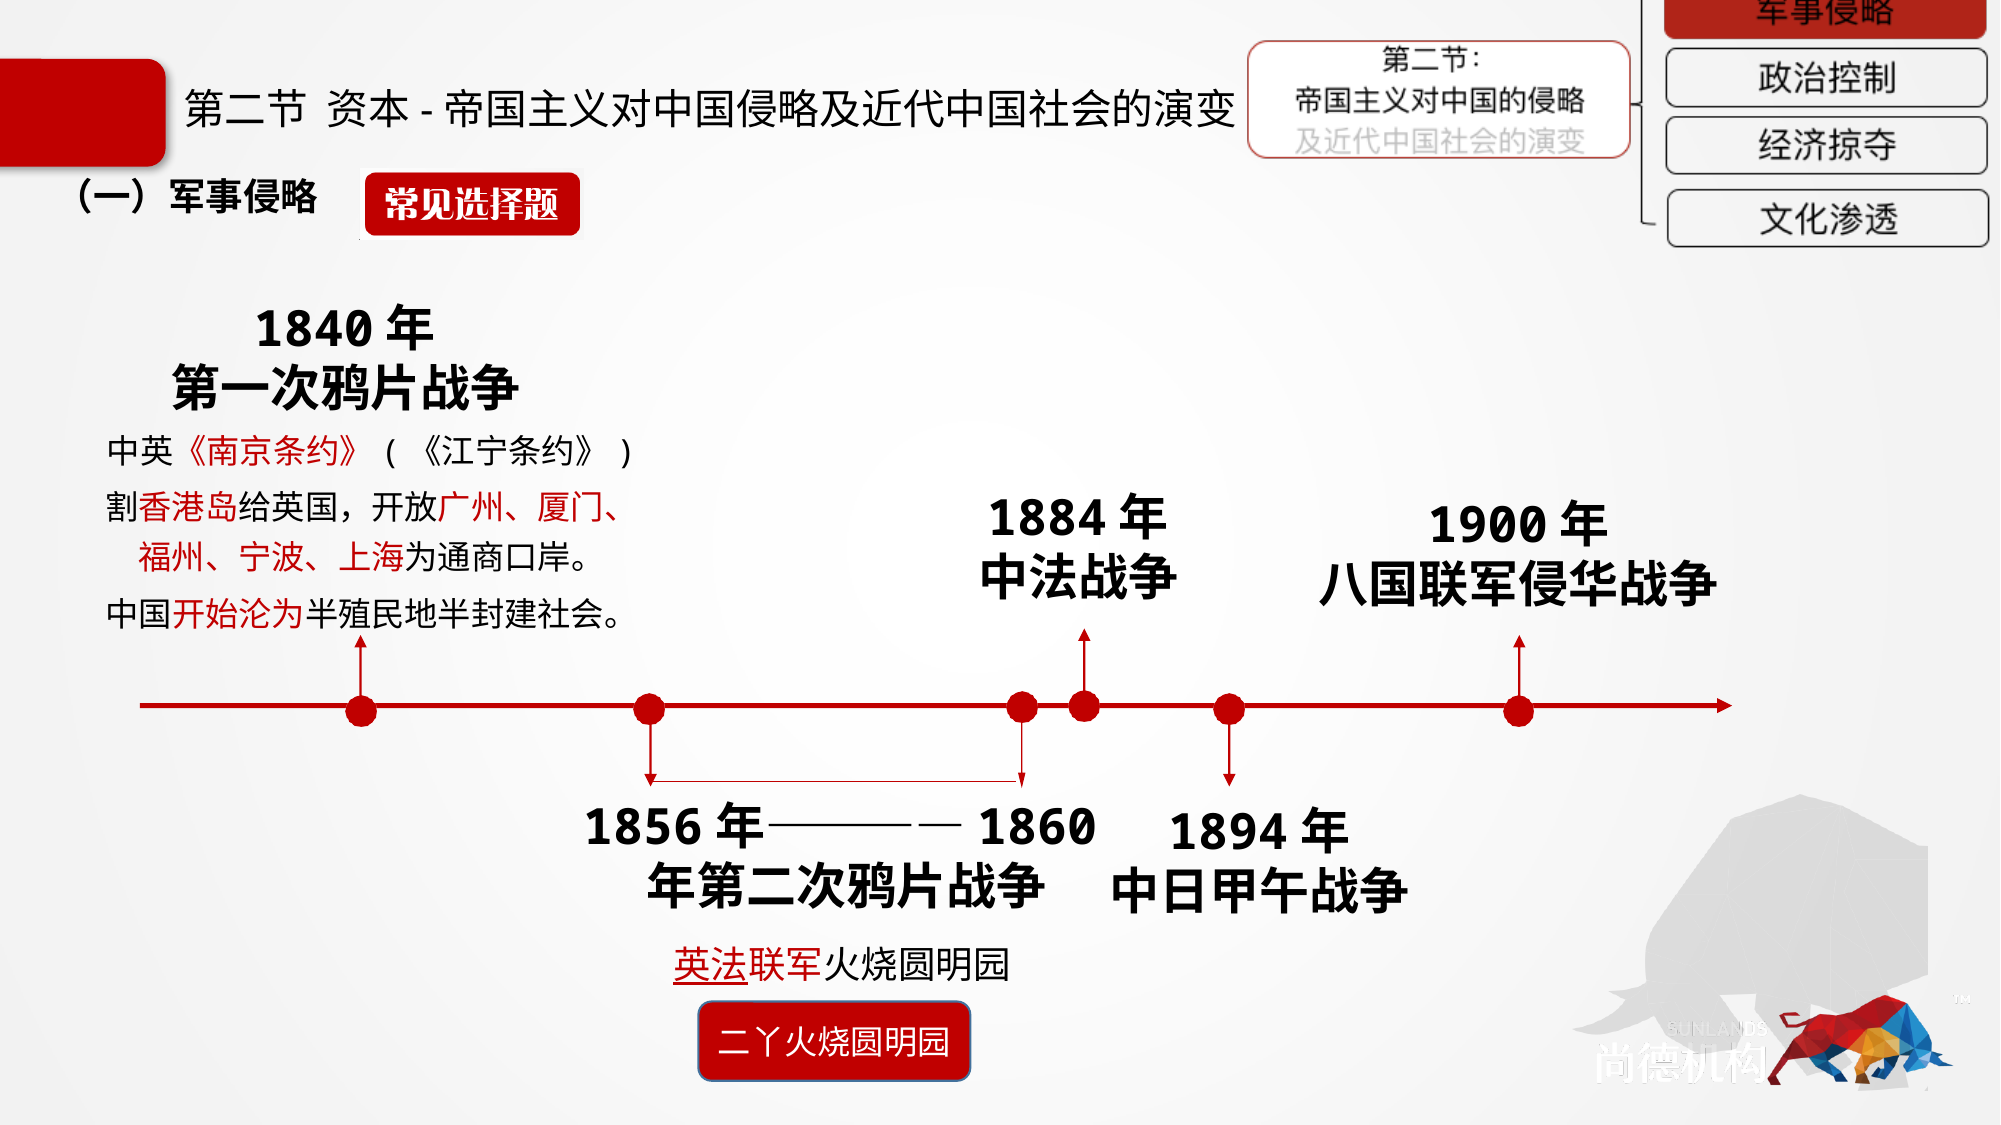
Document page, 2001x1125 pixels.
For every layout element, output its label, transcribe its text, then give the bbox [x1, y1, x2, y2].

text_box 中英《南京条约》(《江宁条约》) 割香港岛给英国，开放广州、厦门、福州、宁波、上海为通商口岸。 中国开始沦为半殖民地半封建社会。 [76, 422, 667, 681]
text_box 1900年 八国联军侵华战争 [1287, 485, 1750, 621]
text_box 1840年 第一次鸦片战争 [130, 288, 560, 422]
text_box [139, 634, 1928, 1091]
text_box 第二节 资本-帝国主义对中国侵略及近代中国社会的演变 [168, 80, 1246, 141]
text_box [1081, 628, 1088, 634]
text_box 1884年 中法战争 [863, 478, 1293, 614]
picture [0, 0, 2001, 1125]
text_box （一）军事侵略 [41, 165, 334, 226]
